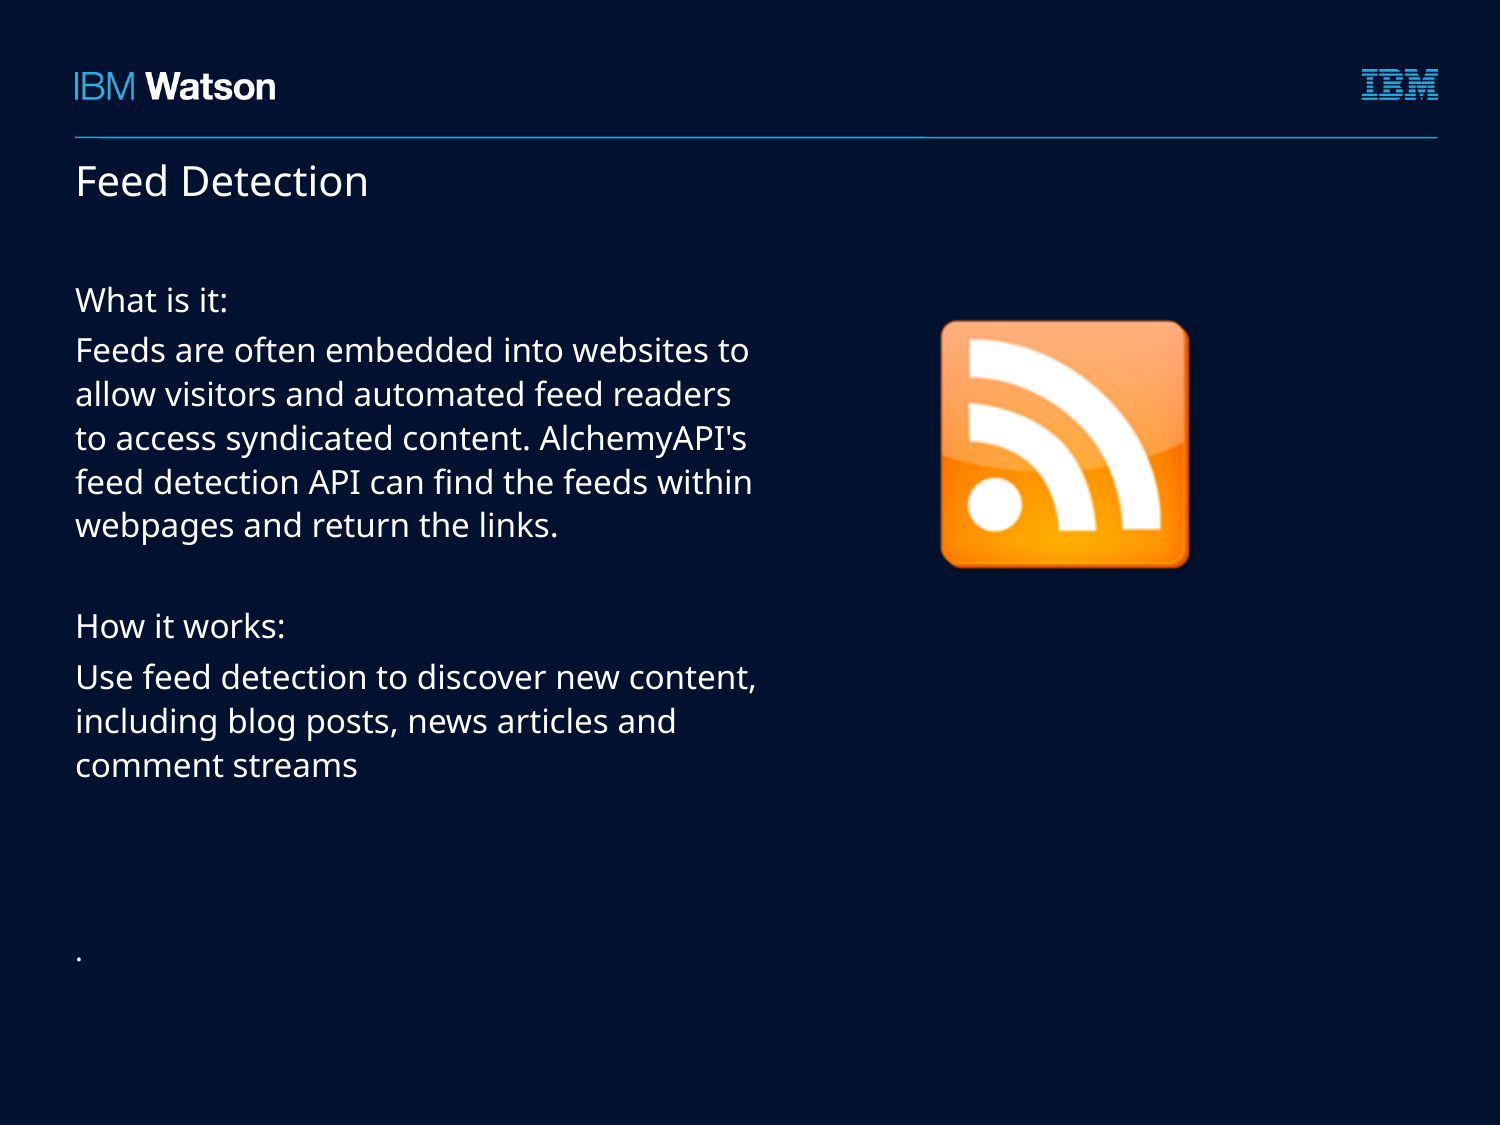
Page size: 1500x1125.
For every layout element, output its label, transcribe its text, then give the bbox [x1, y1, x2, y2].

picture [1362, 69, 1438, 100]
list What is it: Feeds are often embedded into websites to allow visitors and automated feed readers to access syndicated content. AlchemyAPI's feed detection API can find the feeds within webpages and return the links. How it works: Use feed detection to discover new content, including blog posts, news articles and comment streams . [75, 275, 763, 1063]
list Feed Detection [75, 149, 1001, 292]
picture [937, 312, 1199, 578]
picture [75, 72, 275, 100]
